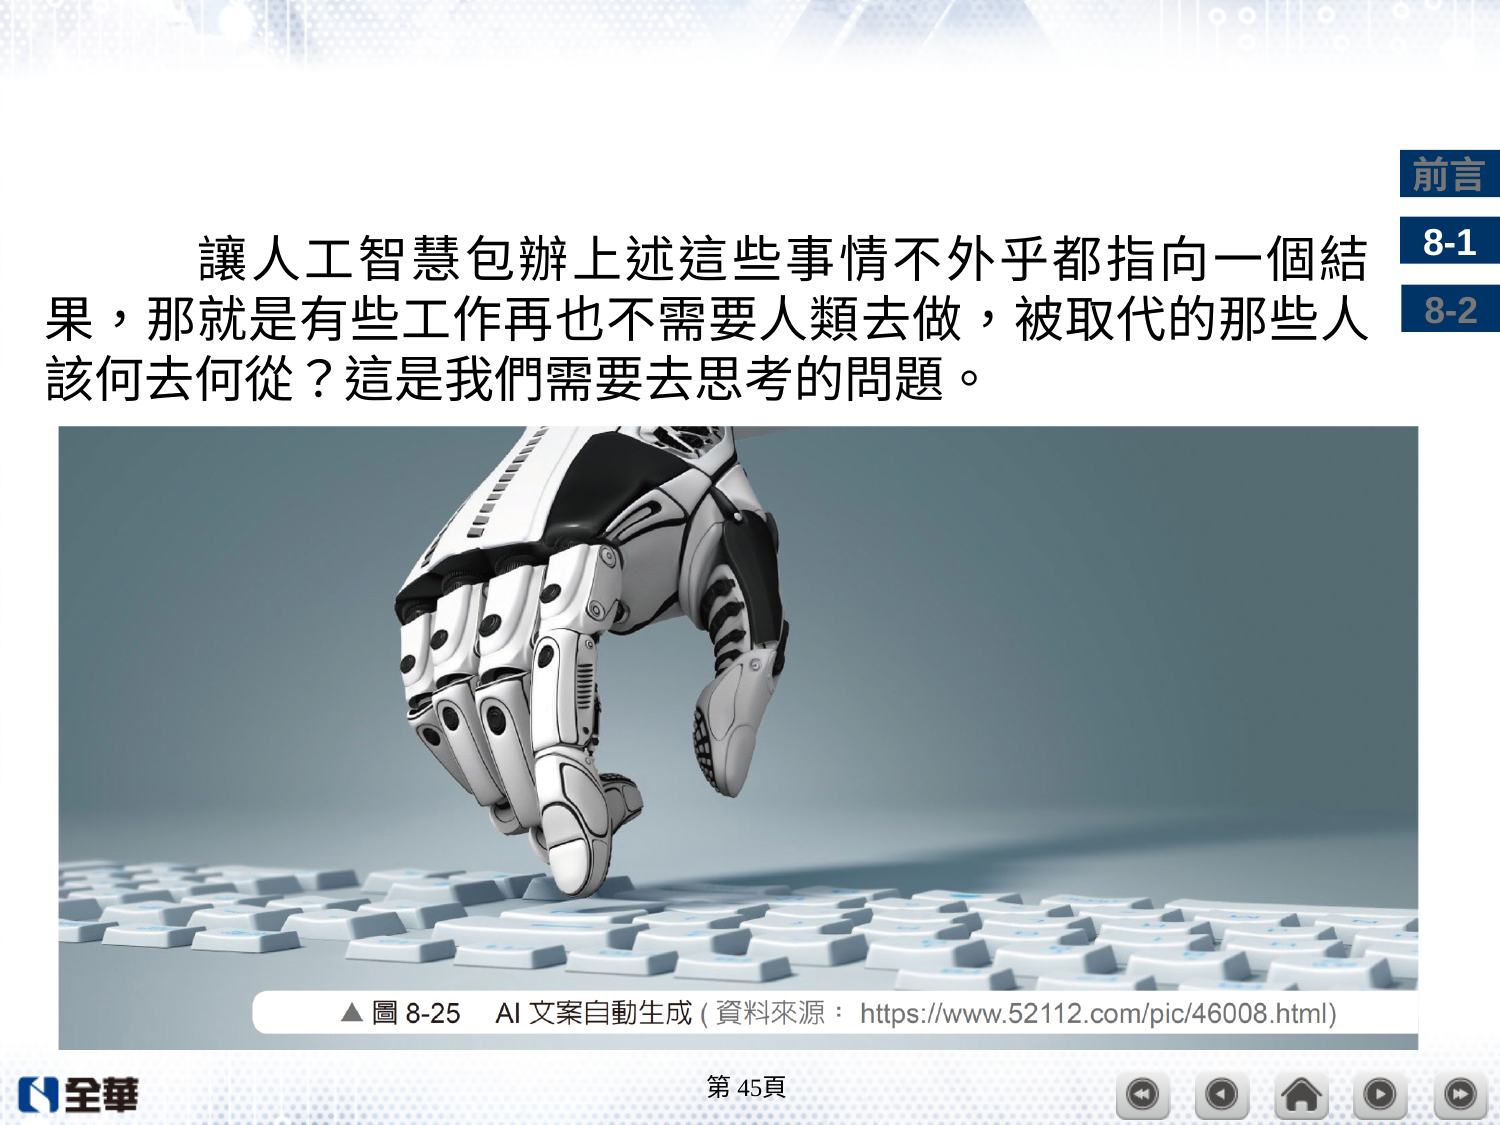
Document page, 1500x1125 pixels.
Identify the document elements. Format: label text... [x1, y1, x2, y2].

list 讓人工智慧包辦上述這些事情不外乎都指向一個結果，那就是有些工作再也不需要人類去做，被取代的那些人該何去何從？這是我們需要去思考的問題。 [29, 219, 1386, 1048]
picture [0, 0, 1500, 1125]
